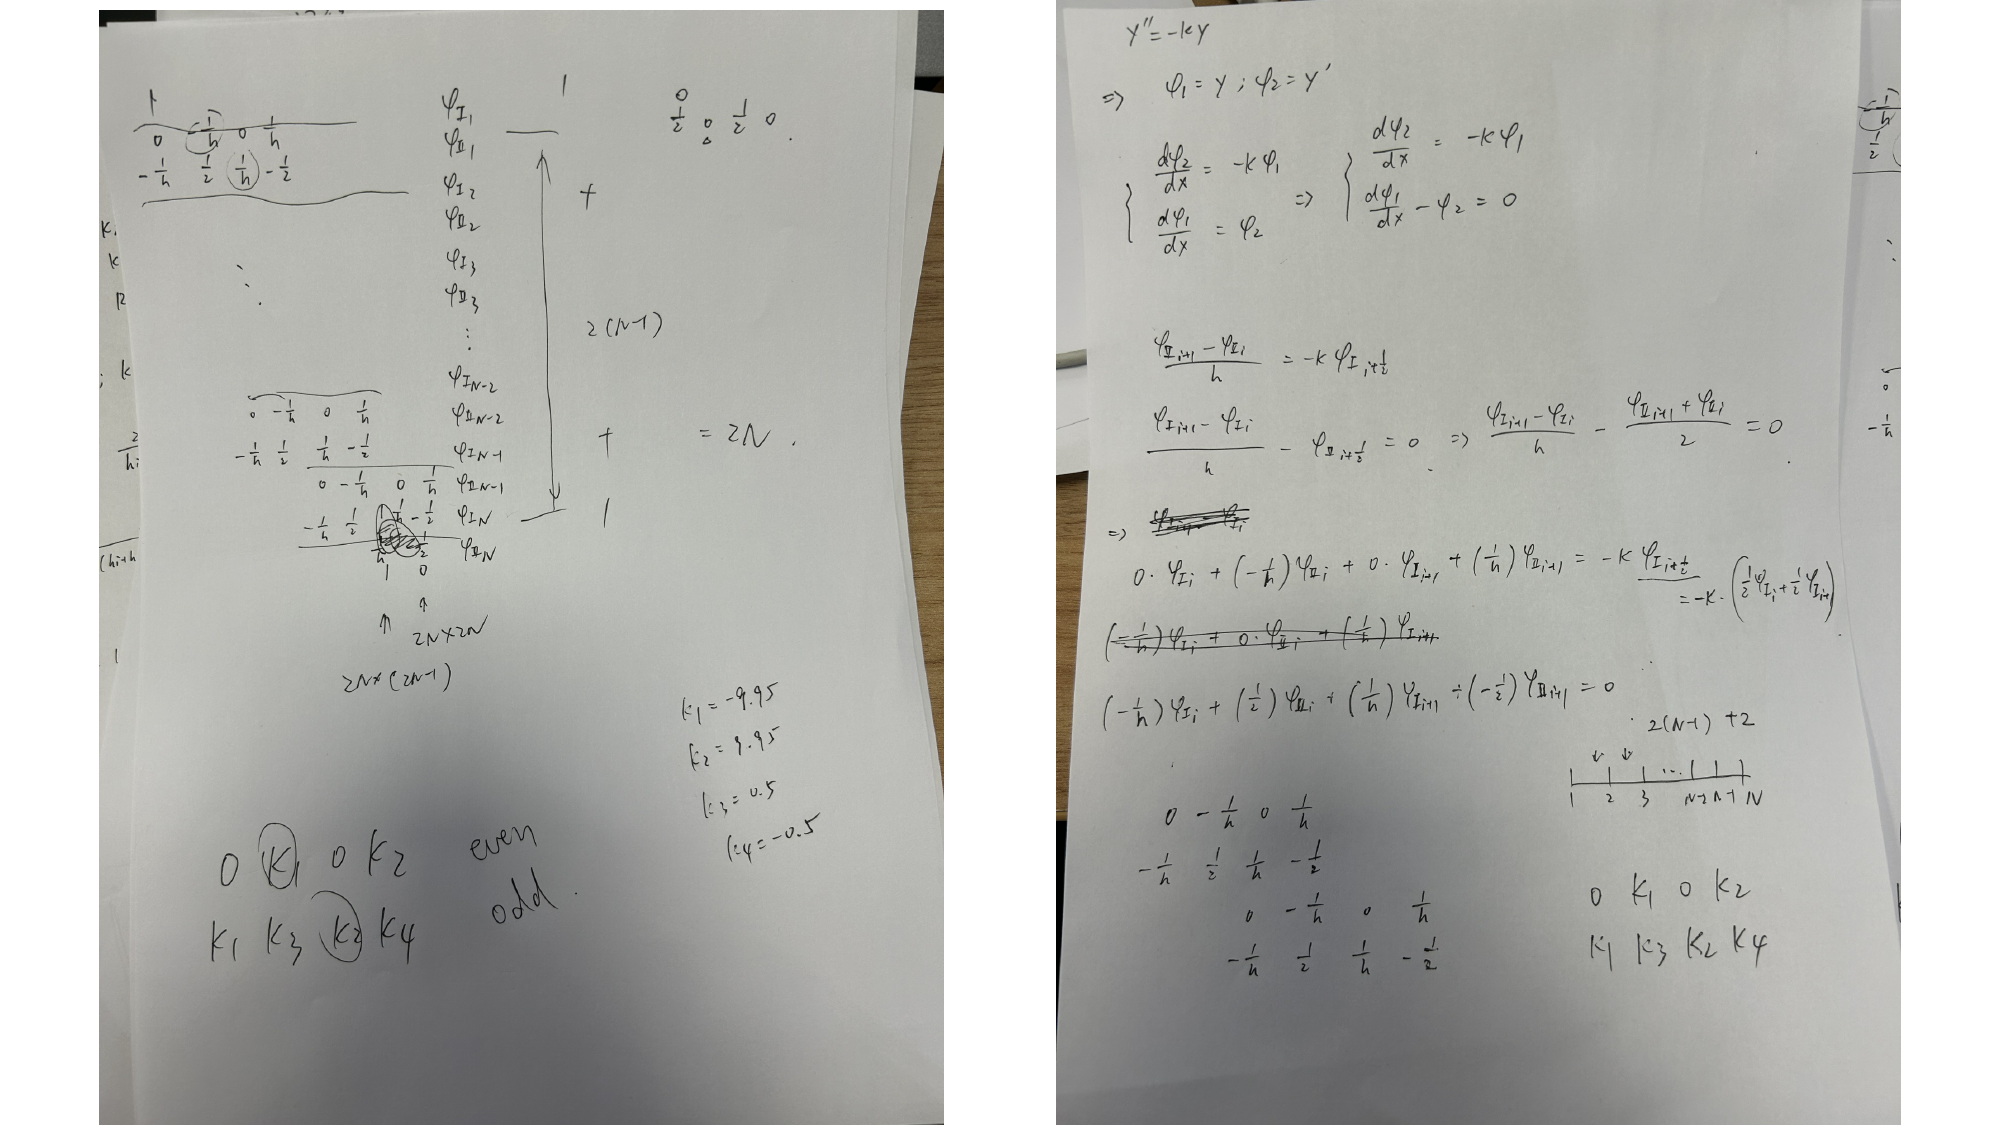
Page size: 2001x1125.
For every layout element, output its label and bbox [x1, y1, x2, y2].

picture [99, 10, 944, 1125]
picture [1056, 0, 1901, 1125]
